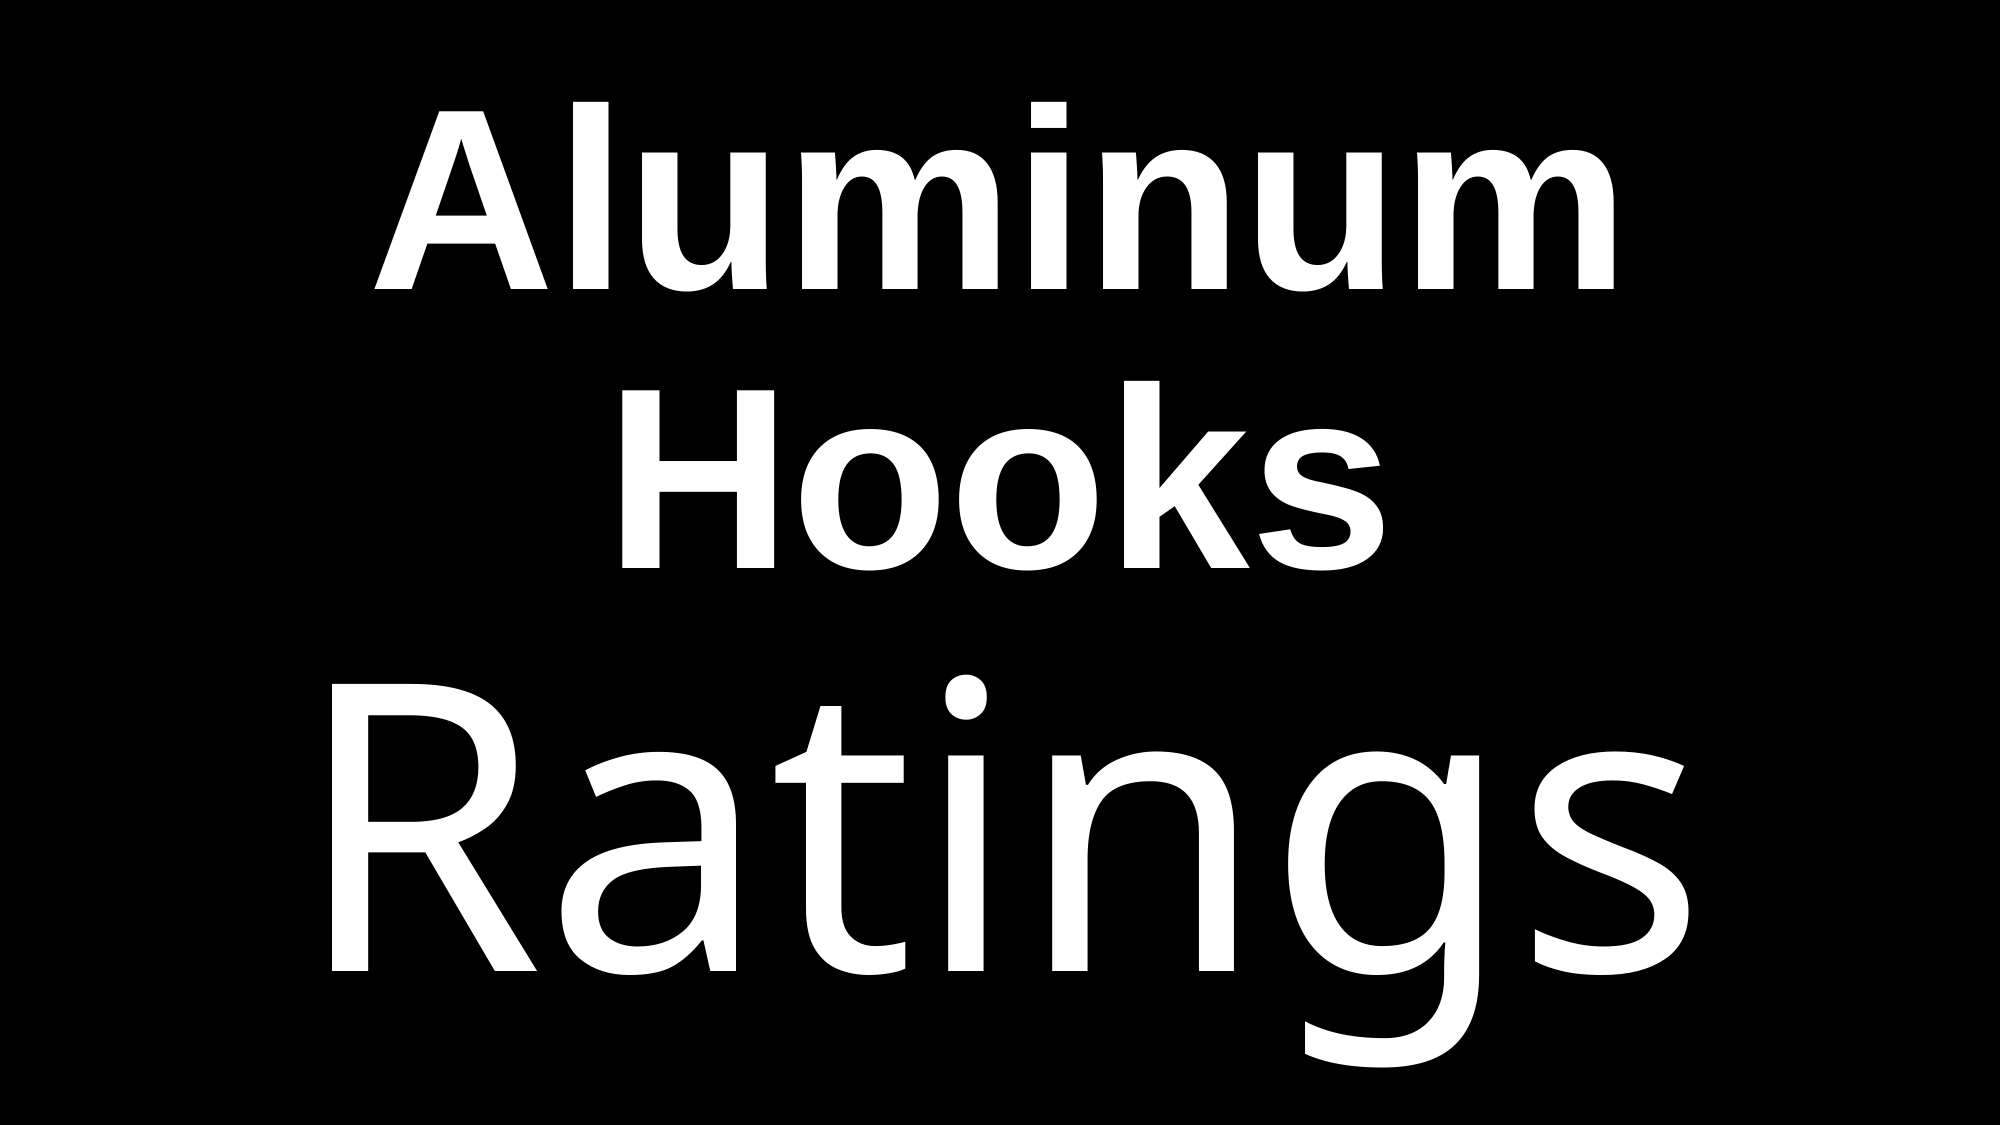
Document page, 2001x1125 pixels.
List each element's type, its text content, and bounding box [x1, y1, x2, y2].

title Aluminum Hooks Ratings [137, 207, 1863, 918]
